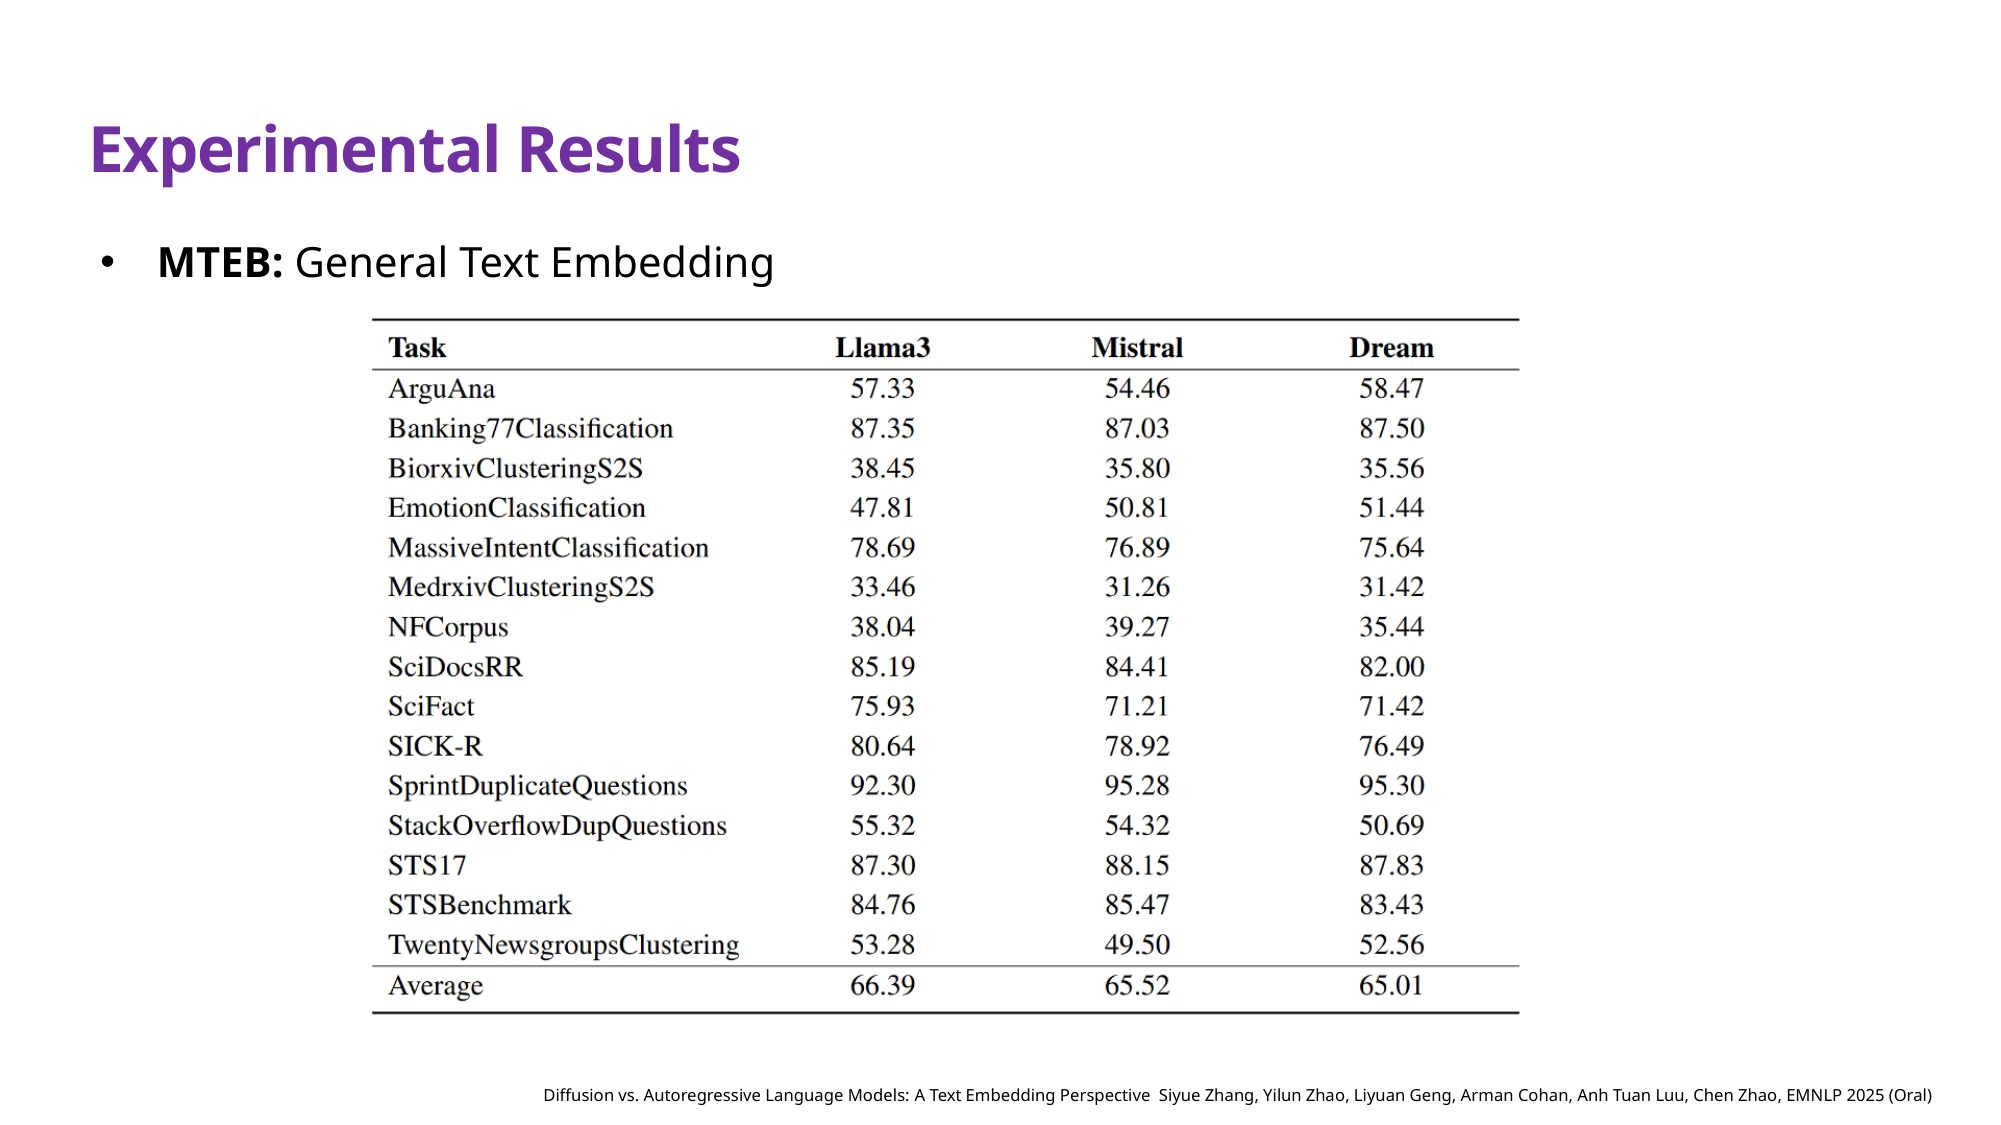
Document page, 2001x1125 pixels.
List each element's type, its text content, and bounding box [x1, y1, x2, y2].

text_box Diffusion vs. Autoregressive Language Models: A Text Embedding Perspective Siyue Zhang, Yilun Zhao, Liyuan Geng, Arman Cohan, Anh Tuan Luu, Chen Zhao, EMNLP 2025 (Oral) [428, 1067, 2000, 1112]
text_box MTEB: General Text Embedding [80, 208, 1899, 458]
picture [344, 305, 1532, 1030]
text_box Experimental Results [68, 97, 1911, 230]
